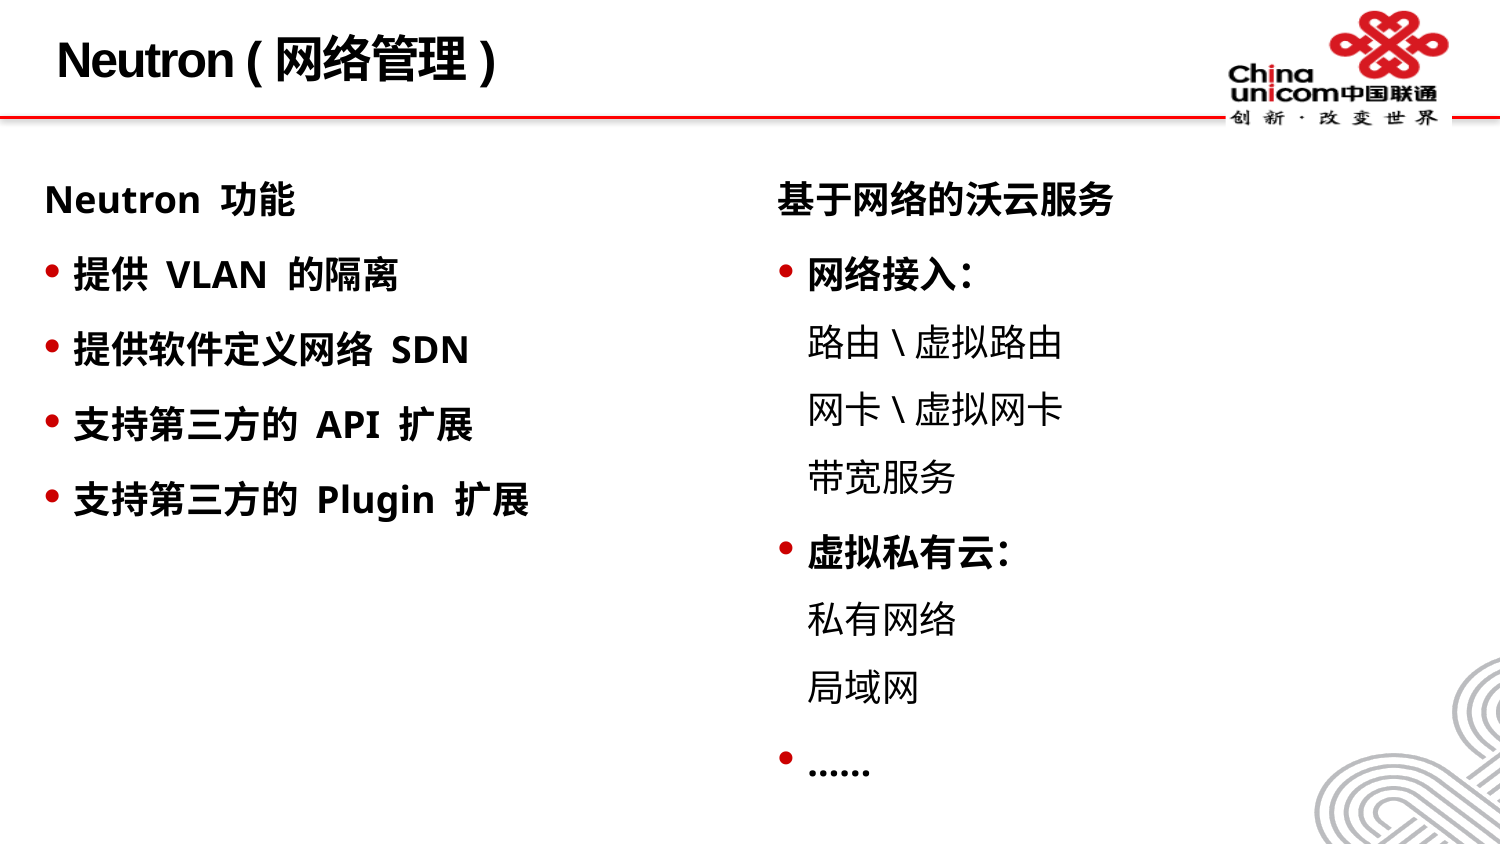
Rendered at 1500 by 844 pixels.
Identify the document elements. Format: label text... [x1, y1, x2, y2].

list 基于网络的沃云服务 网络接入： 路由\虚拟路由 网卡\虚拟网卡 带宽服务 虚拟私有云： 私有网络 局域网 …… [762, 146, 1426, 754]
list Neutron 功能 提供 VLAN 的隔离 提供软件定义网络 SDN 支持第三方的 API 扩展 支持第三方的 Plugin 扩展 [28, 146, 738, 754]
picture [1277, 650, 1500, 844]
picture [1225, 6, 1452, 130]
title Neutron (网络管理) [41, 17, 1200, 98]
